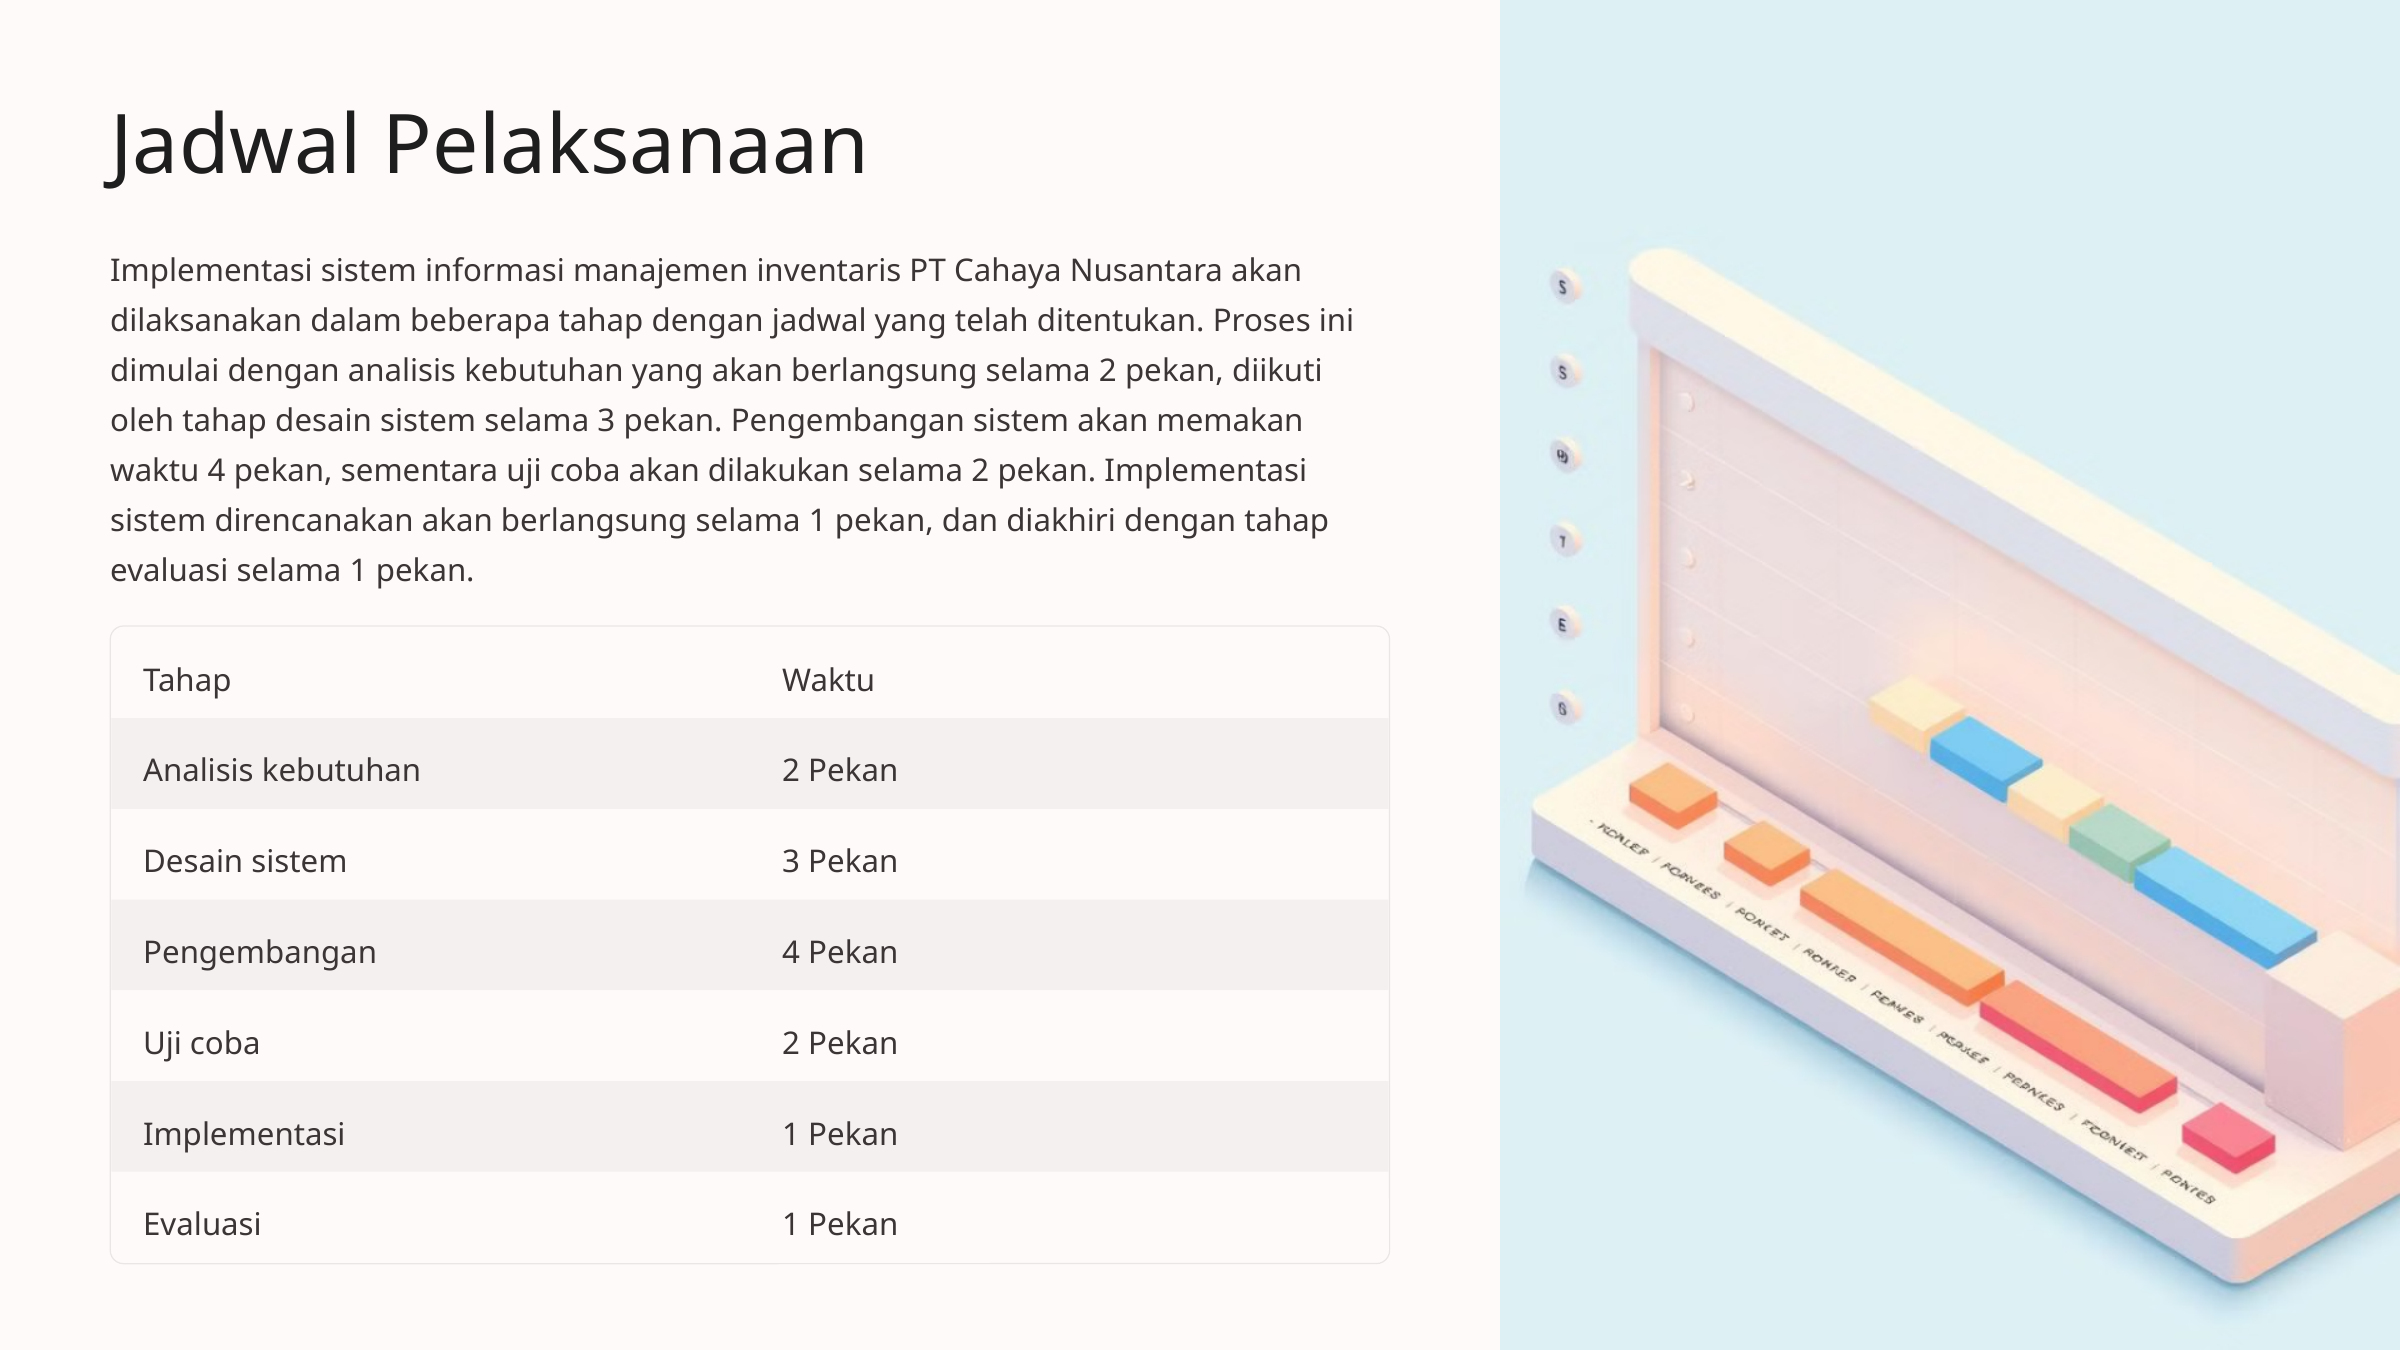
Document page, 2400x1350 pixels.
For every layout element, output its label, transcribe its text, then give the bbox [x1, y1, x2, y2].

text_box [111, 1171, 1389, 1263]
text_box [111, 1081, 1389, 1171]
text_box Implementasi sistem informasi manajemen inventaris PT Cahaya Nusantara akan dilaksanakan dalam beberapa tahap dengan jadwal yang telah ditentukan. Proses ini dimulai dengan analisis kebutuhan yang akan berlangsung selama 2 pekan, diikuti oleh tahap desain sistem selama 3 pekan. Pengembangan sistem akan memakan waktu 4 pekan, sementara uji coba akan dilakukan selama 2 pekan. Implementasi sistem direncanakan akan berlangsung selama 1 pekan, dan diakhiri dengan tahap evaluasi selama 1 pekan. [110, 237, 1390, 591]
text_box Tahap [143, 647, 718, 698]
text_box Analisis kebutuhan [143, 738, 718, 789]
text_box [111, 627, 1389, 718]
text_box 2 Pekan [782, 1010, 1357, 1061]
text_box [111, 718, 1389, 808]
text_box Evaluasi [143, 1191, 718, 1243]
text_box Uji coba [143, 1010, 718, 1061]
picture [1499, 0, 2400, 1350]
text_box 4 Pekan [782, 919, 1357, 970]
text_box Implementasi [143, 1101, 718, 1152]
text_box Jadwal Pelaksanaan [110, 86, 966, 191]
text_box [111, 990, 1389, 1081]
text_box Pengembangan [143, 919, 718, 970]
text_box [111, 899, 1389, 990]
text_box 1 Pekan [782, 1101, 1357, 1152]
text_box 1 Pekan [782, 1191, 1357, 1243]
text_box 3 Pekan [782, 828, 1357, 880]
text_box [111, 808, 1389, 899]
text_box Desain sistem [143, 828, 718, 880]
text_box Waktu [782, 647, 1357, 698]
text_box 2 Pekan [782, 738, 1357, 789]
